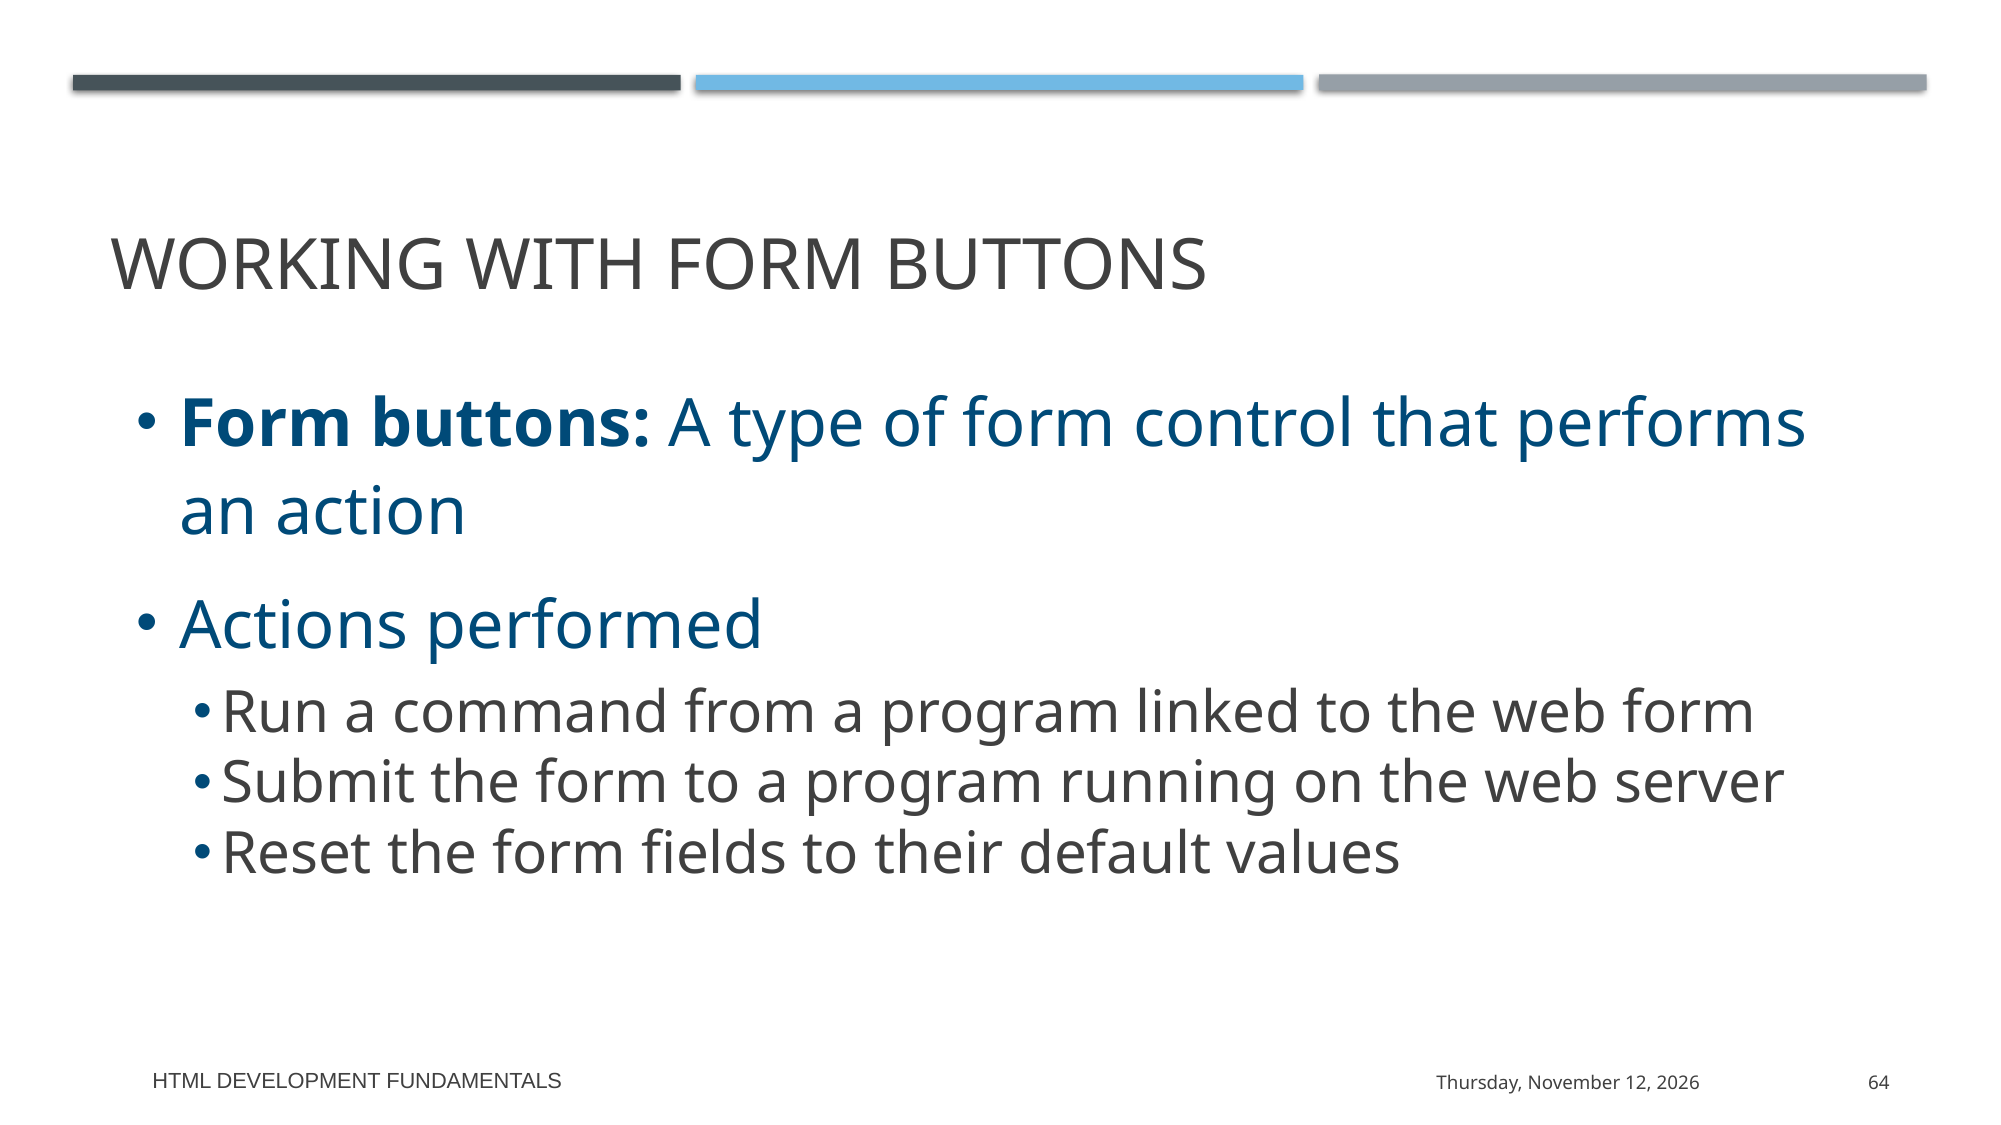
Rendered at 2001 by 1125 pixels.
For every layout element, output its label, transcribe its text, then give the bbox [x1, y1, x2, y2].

slide_number 64 [1732, 1053, 1905, 1114]
title Working with Form Buttons [95, 115, 1905, 311]
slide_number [1247, 1053, 1715, 1114]
list Form buttons: A type of form control that performs an action Actions performed Run a command from a program linked to the web form Submit the form to a program running on the web server Reset the form fields to their default values [121, 268, 1880, 990]
footer HTML Development Fundamentals [137, 1050, 612, 1110]
